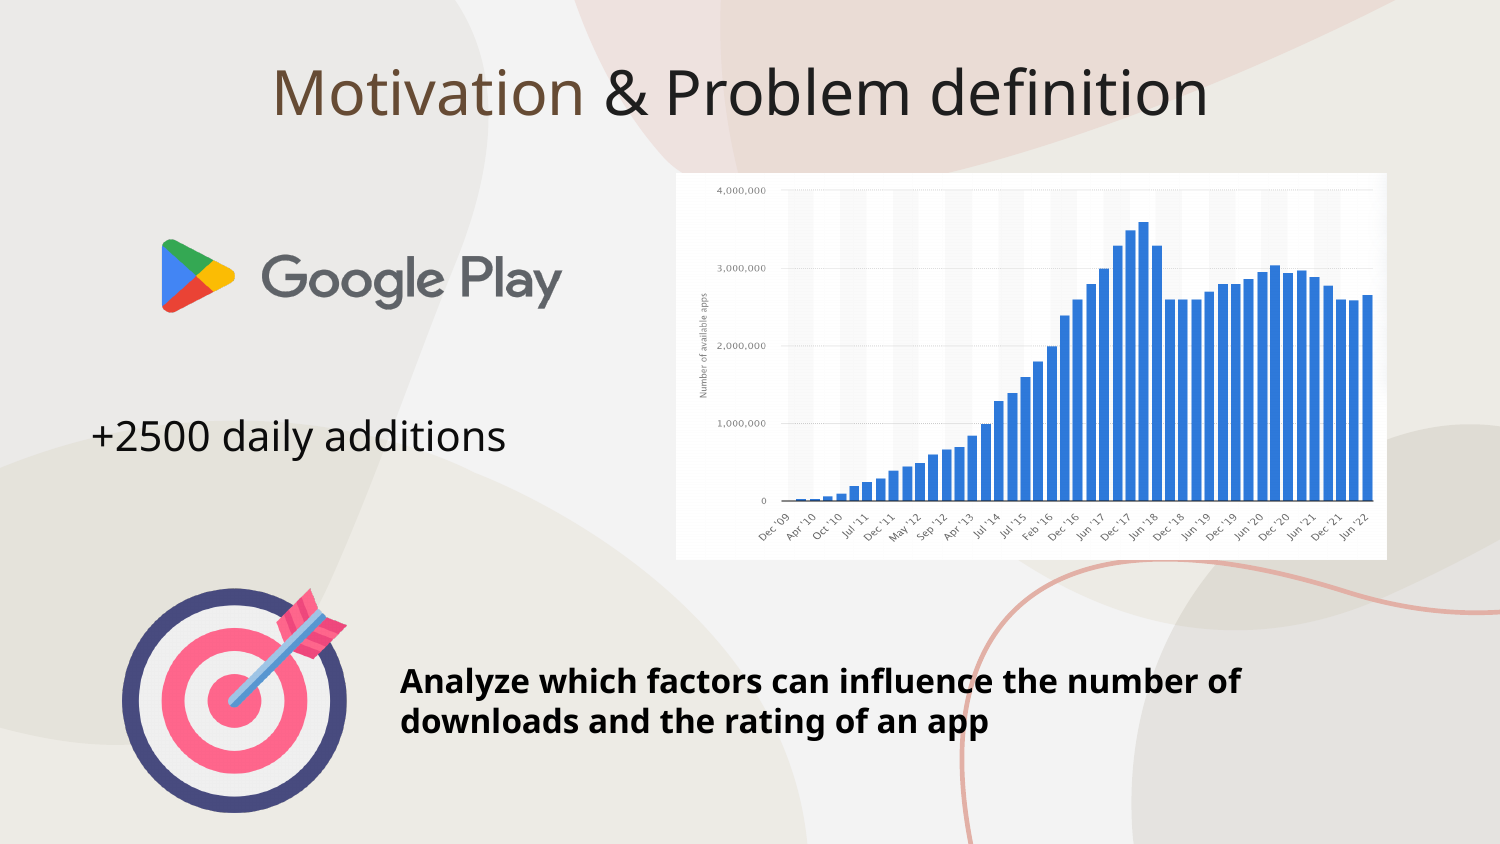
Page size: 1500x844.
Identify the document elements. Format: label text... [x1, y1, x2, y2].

text_box +2500 daily additions [75, 394, 600, 475]
picture [676, 173, 1387, 560]
text_box Analyze which factors can influence the number of downloads and the rating of an app [385, 645, 1416, 756]
picture [122, 157, 600, 395]
picture [122, 588, 347, 814]
title Motivation & Problem definition [210, 28, 1274, 143]
